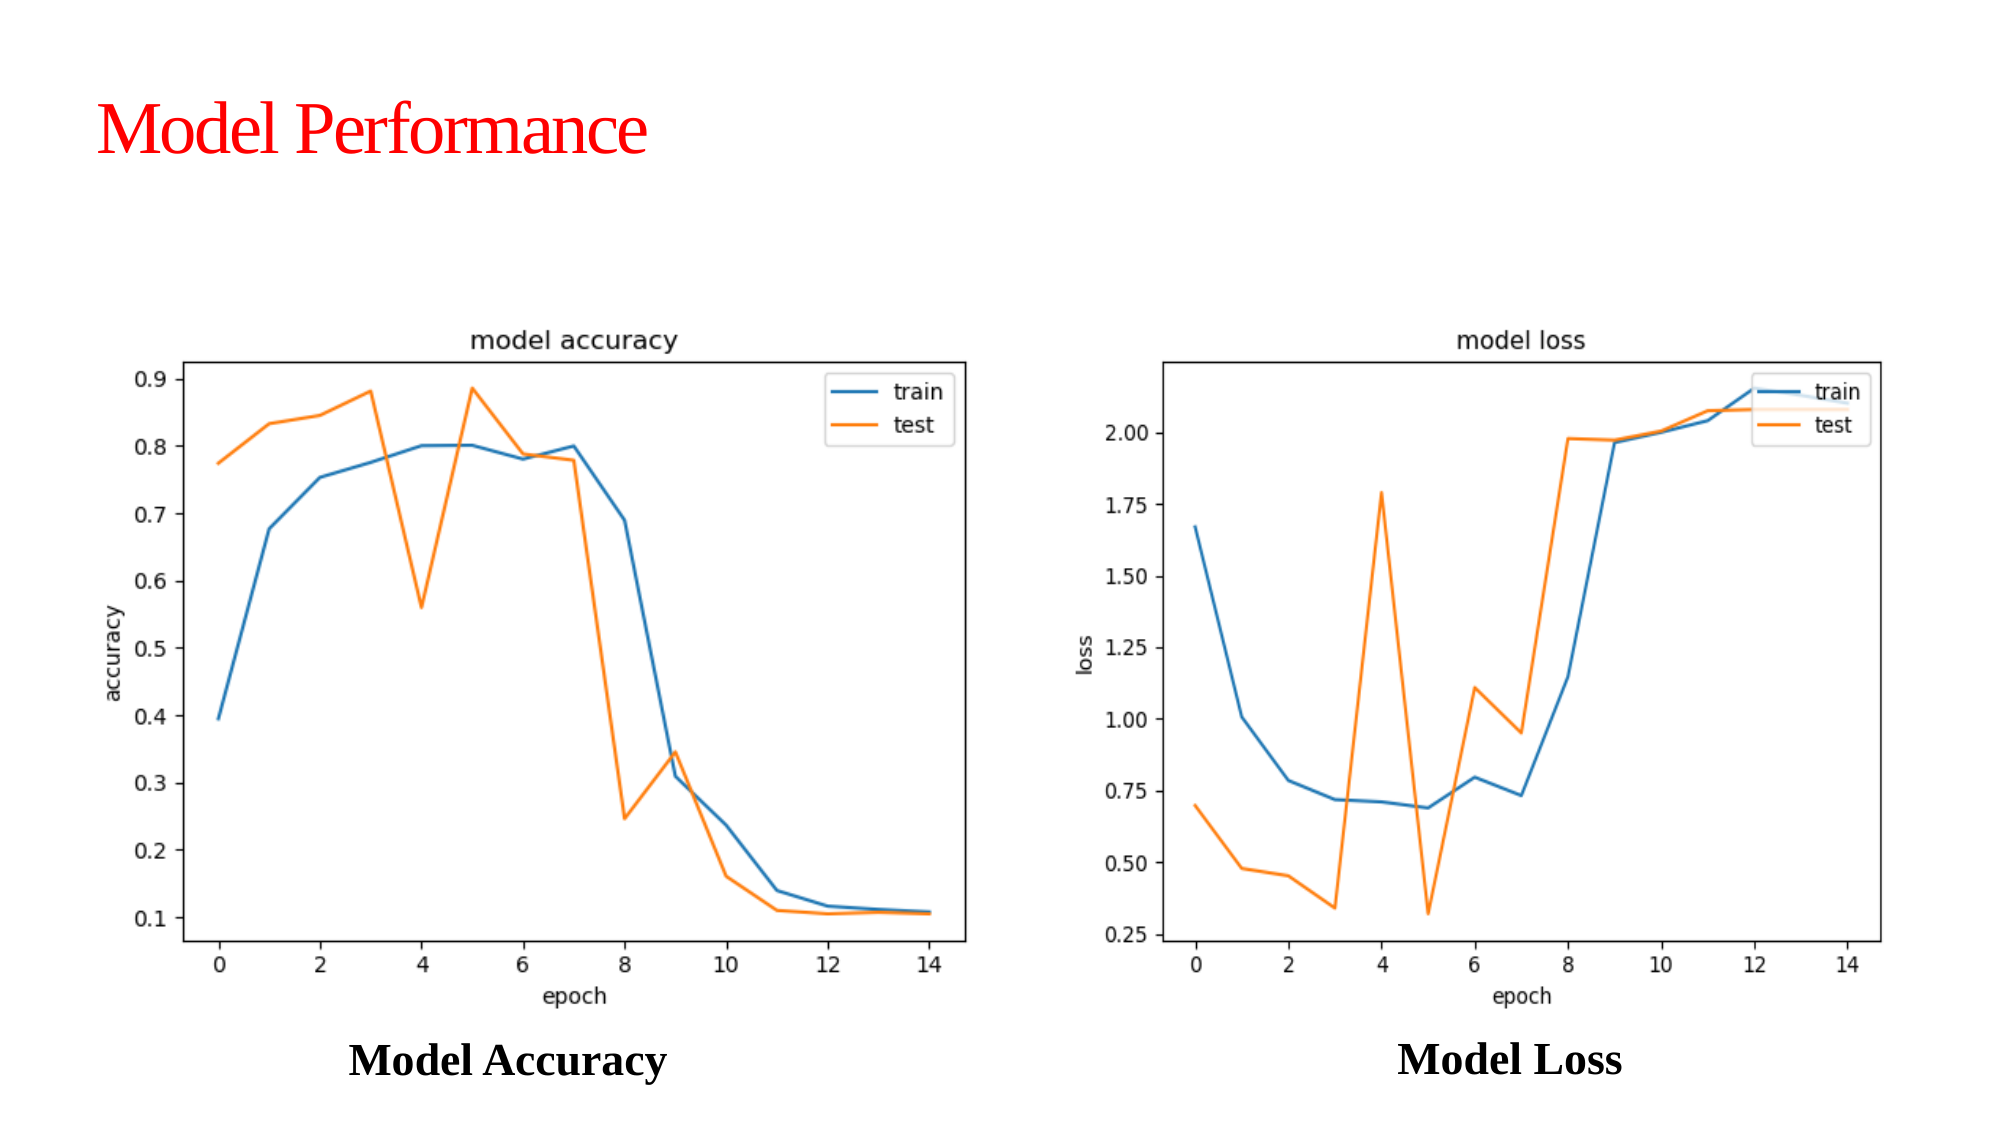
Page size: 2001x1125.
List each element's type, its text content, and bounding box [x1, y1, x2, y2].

text_box Model Loss [1382, 1023, 1638, 1092]
title Model Performance [81, 84, 1849, 177]
picture [56, 272, 1066, 1023]
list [1066, 272, 1973, 1023]
text_box Model Accuracy [333, 1023, 683, 1093]
